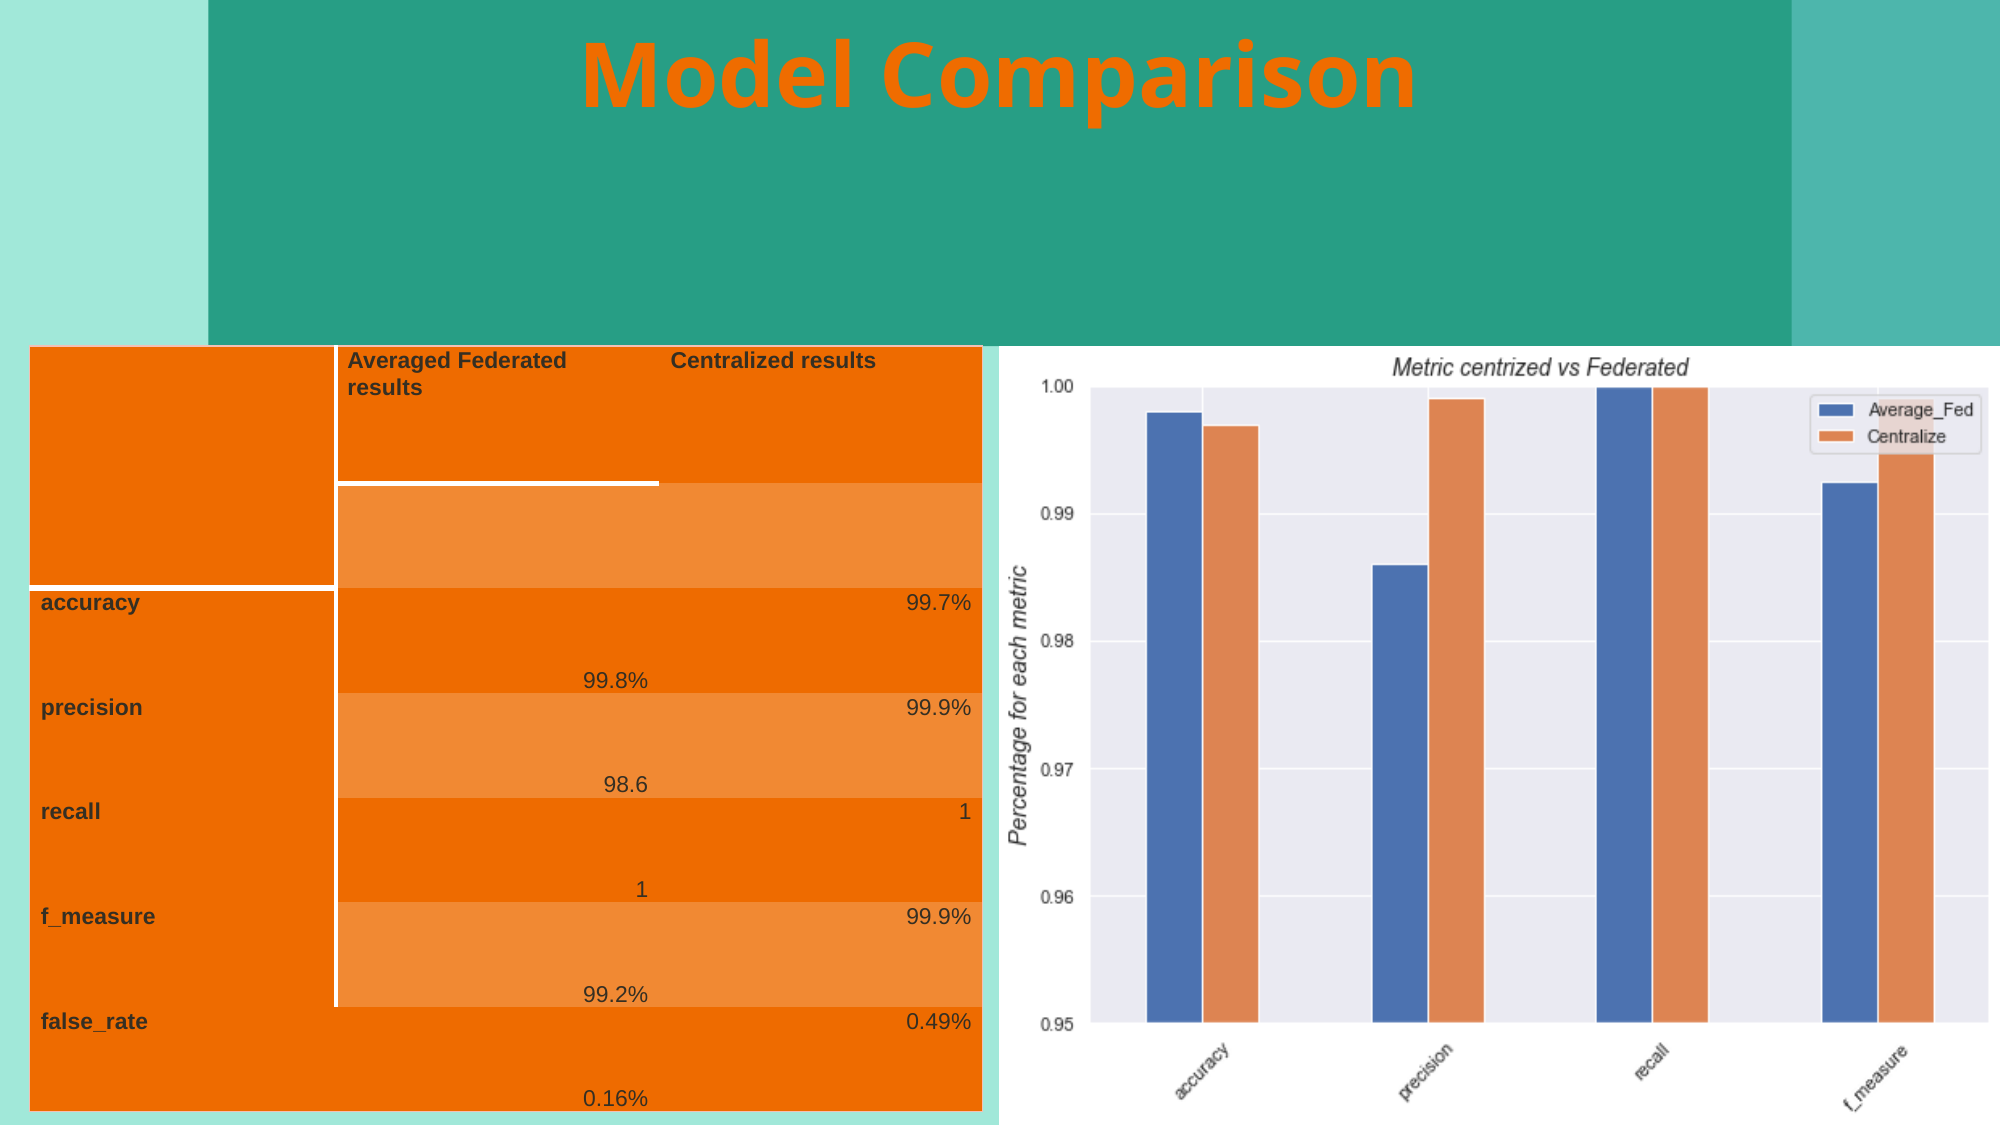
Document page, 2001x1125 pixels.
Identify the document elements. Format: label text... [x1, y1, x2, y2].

table_cell accuracy [30, 591, 334, 693]
table_cell 0.49% [659, 1007, 982, 1111]
table_cell f_measure [30, 902, 334, 1007]
table_cell 99.2% [338, 902, 659, 1007]
table_cell 99.8% [338, 588, 659, 693]
table_cell [659, 483, 982, 588]
title Model Comparison [208, 0, 1792, 347]
table_header [30, 347, 334, 585]
table_cell precision [30, 693, 334, 798]
table_header Centralized results [659, 347, 982, 483]
table_cell 1 [659, 798, 982, 902]
table_cell [338, 486, 659, 588]
table_cell 98.6 [338, 693, 659, 798]
table_cell 1 [338, 798, 659, 902]
table_cell 99.9% [659, 693, 982, 798]
table_cell 99.7% [659, 588, 982, 693]
table_cell recall [30, 798, 334, 902]
picture [999, 345, 2000, 1125]
table_header Averaged Federated results [338, 347, 659, 481]
table_cell 0.16% [336, 1007, 659, 1111]
table_cell false_rate [30, 1007, 336, 1111]
table_cell 99.9% [659, 902, 982, 1007]
